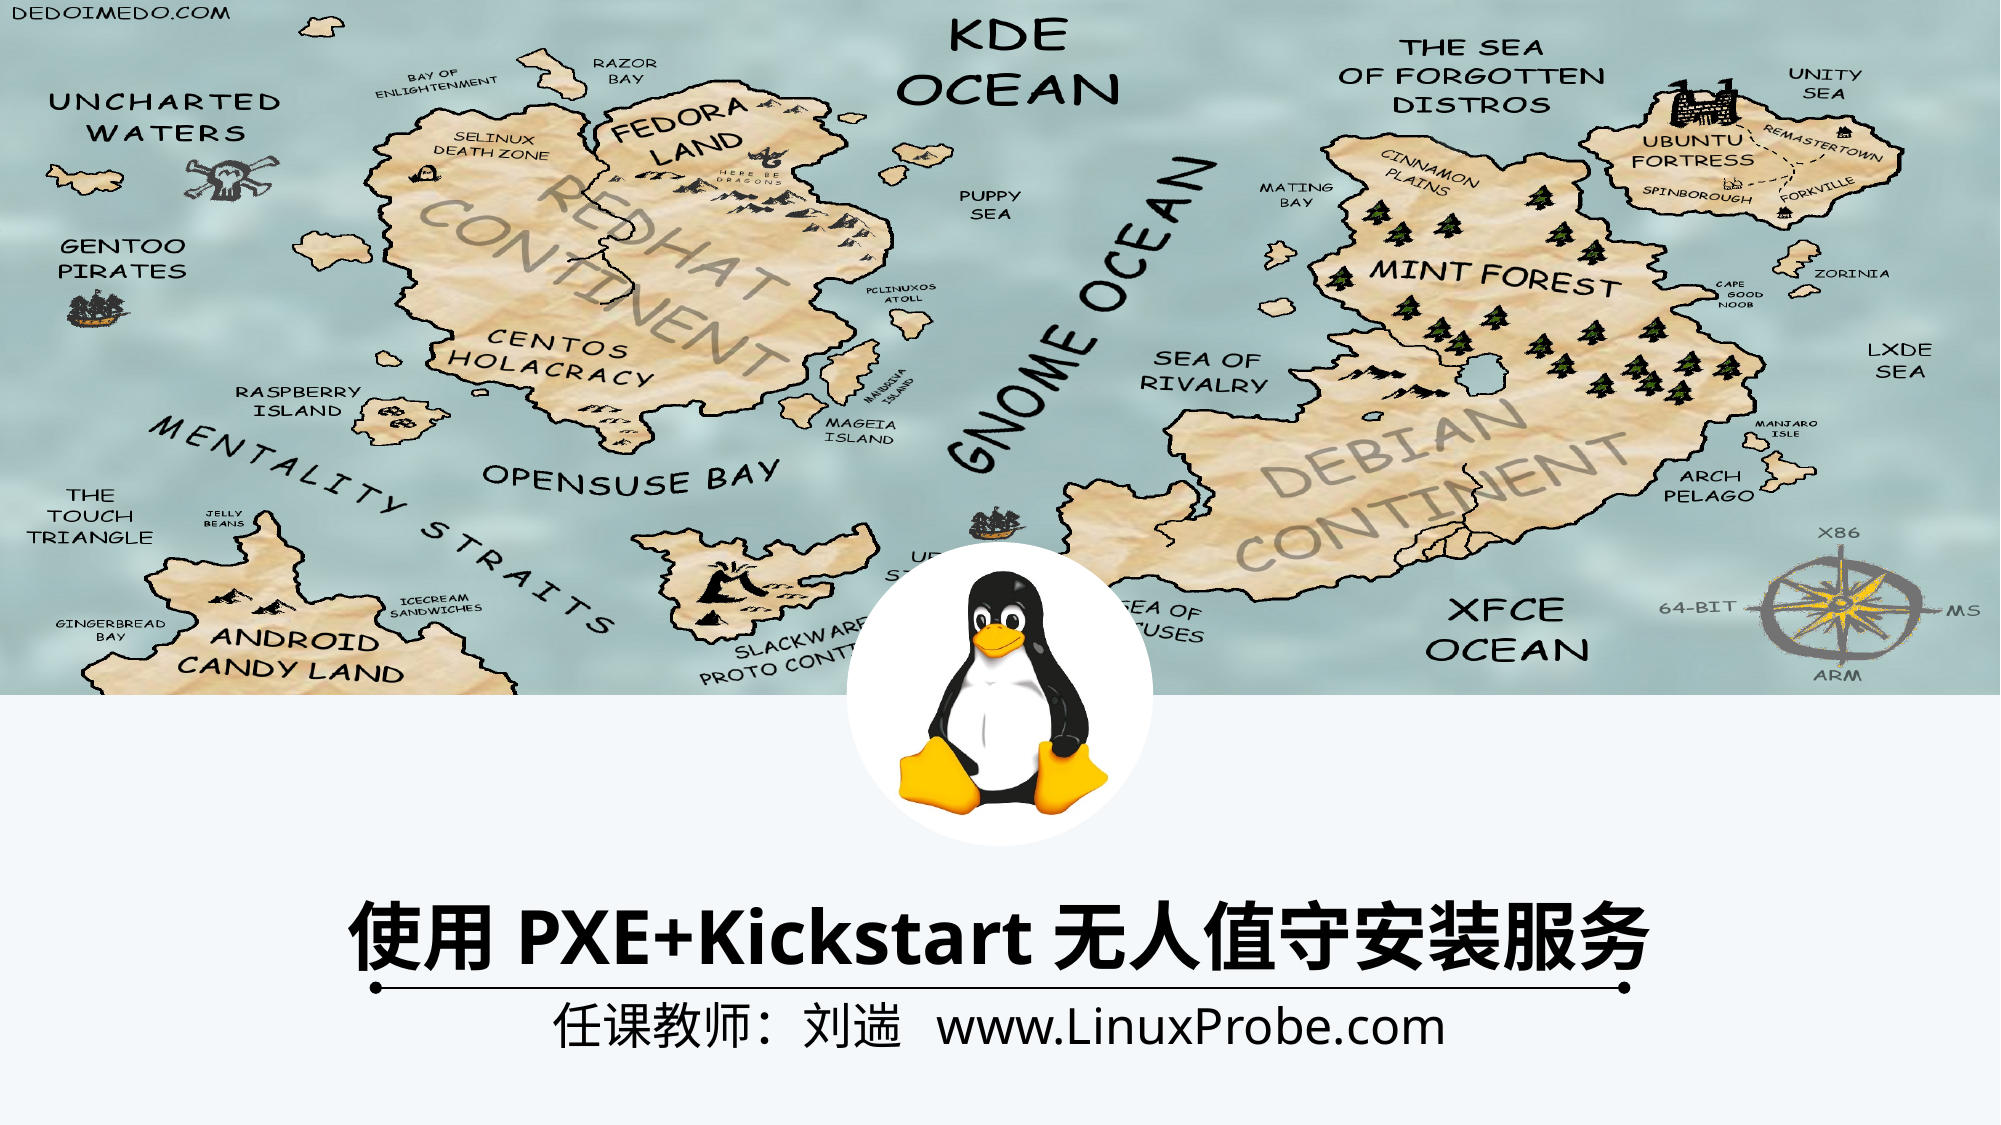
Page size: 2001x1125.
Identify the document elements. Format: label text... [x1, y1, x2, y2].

picture [0, 0, 2000, 847]
text_box 使用PXE+Kickstart无人值守安装服务 [290, 882, 1710, 987]
text_box 任课教师：刘遄 www.LinuxProbe.com [290, 987, 1710, 1062]
